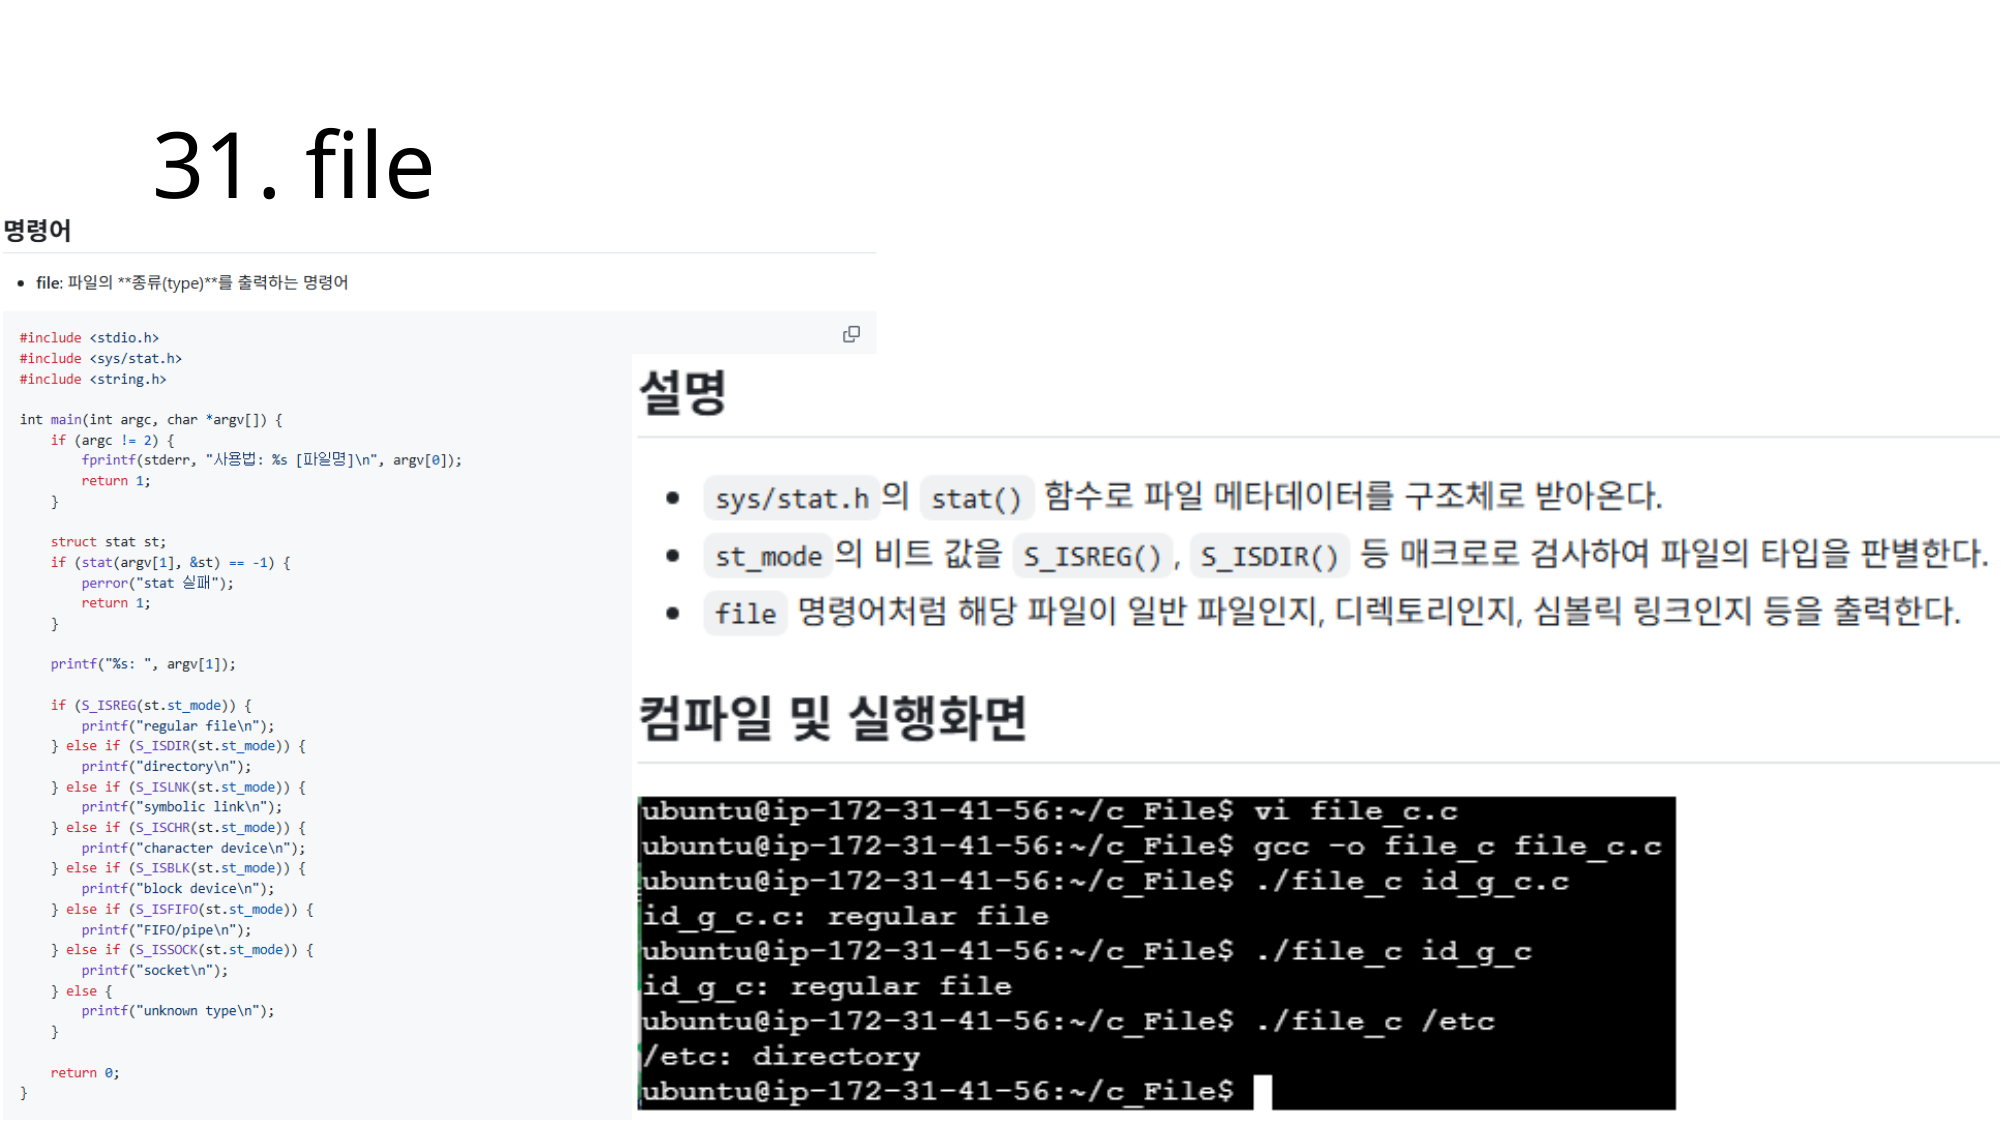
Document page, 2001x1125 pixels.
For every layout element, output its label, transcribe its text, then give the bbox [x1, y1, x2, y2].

title 31. file [137, 59, 1863, 278]
picture [0, 212, 2000, 1125]
